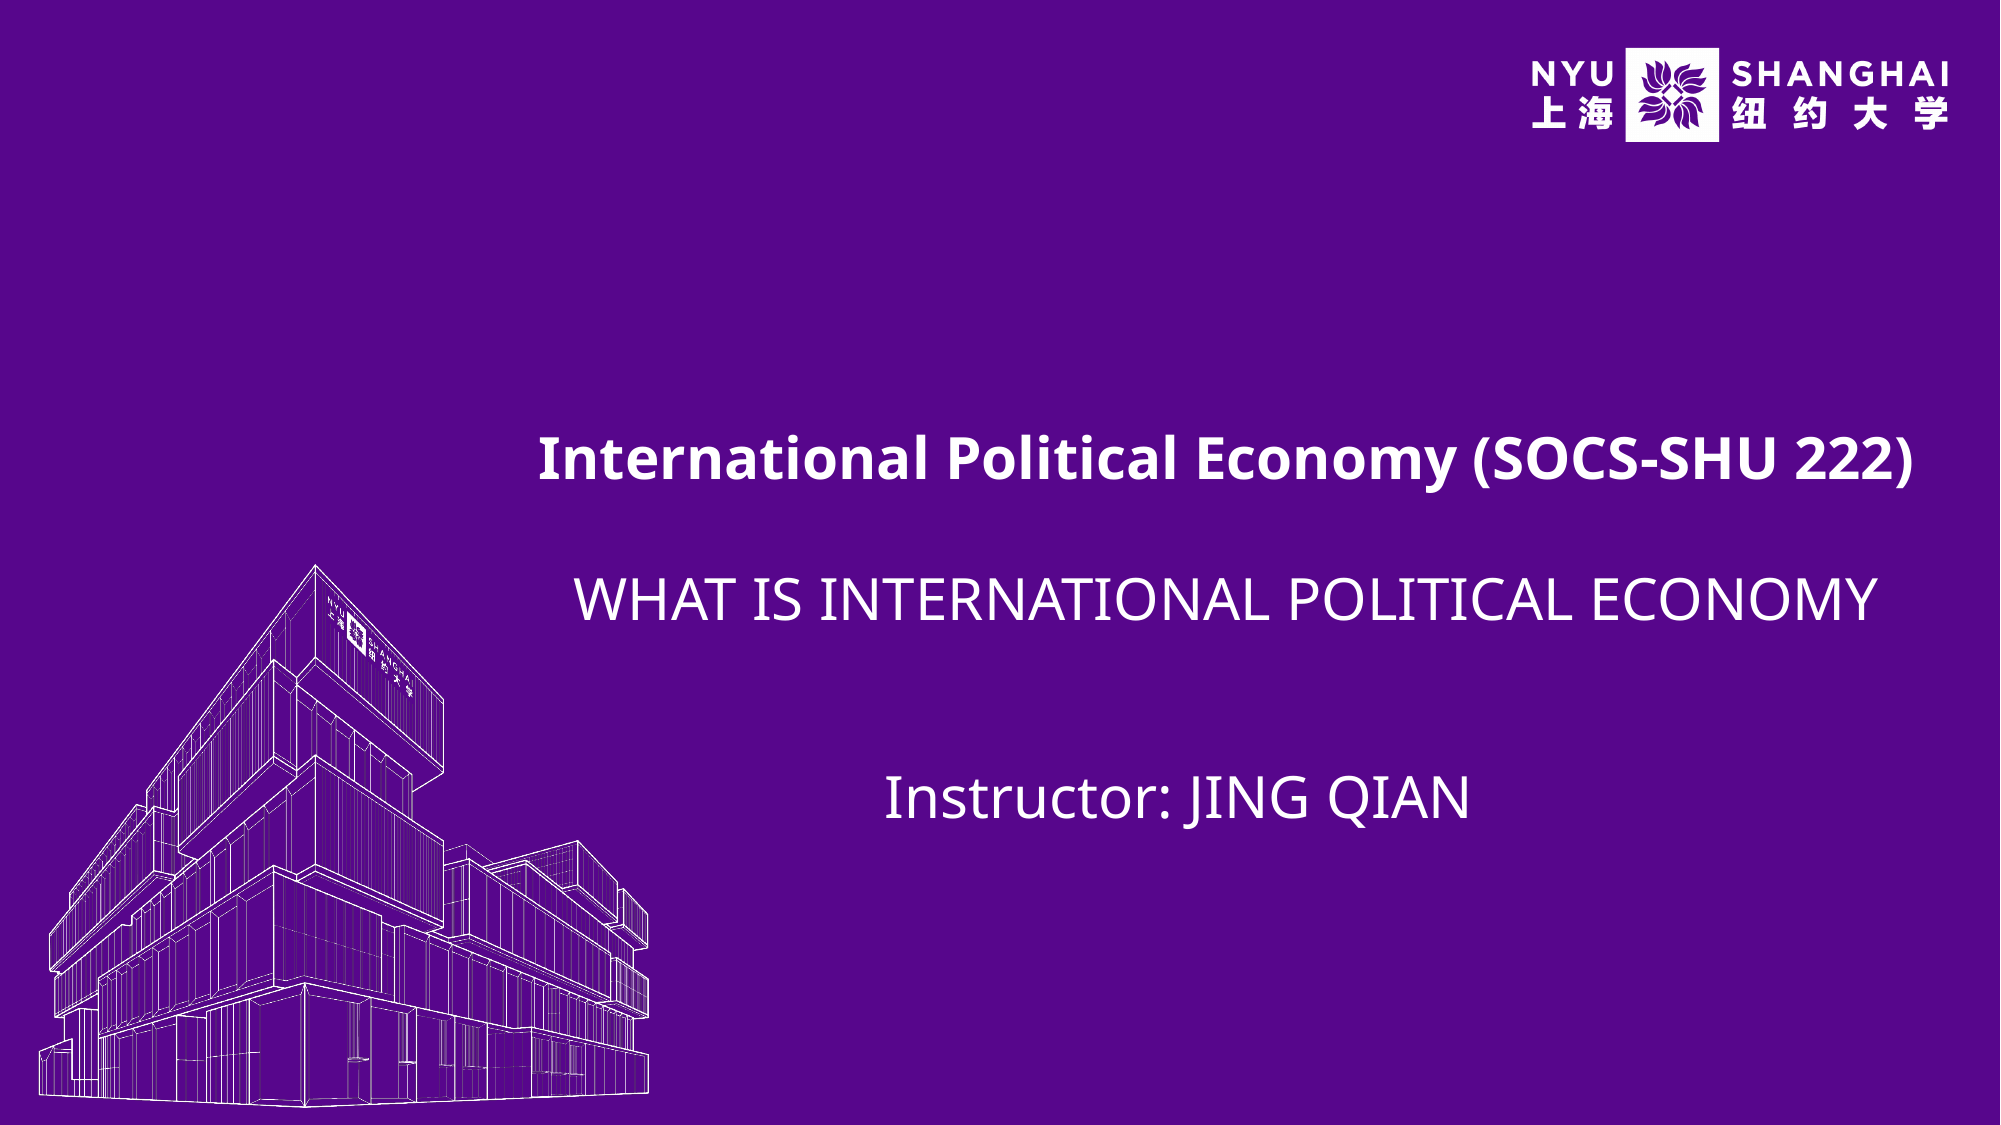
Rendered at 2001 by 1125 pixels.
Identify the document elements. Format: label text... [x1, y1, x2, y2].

list International Political Economy (SOCS-SHU 222) WHAT IS INTERNATIONAL POLITICAL ECONOMY [452, 246, 2000, 737]
picture [1527, 44, 1954, 147]
picture [0, 552, 726, 1125]
text_box Instructor: JING QIAN [730, 752, 1954, 847]
